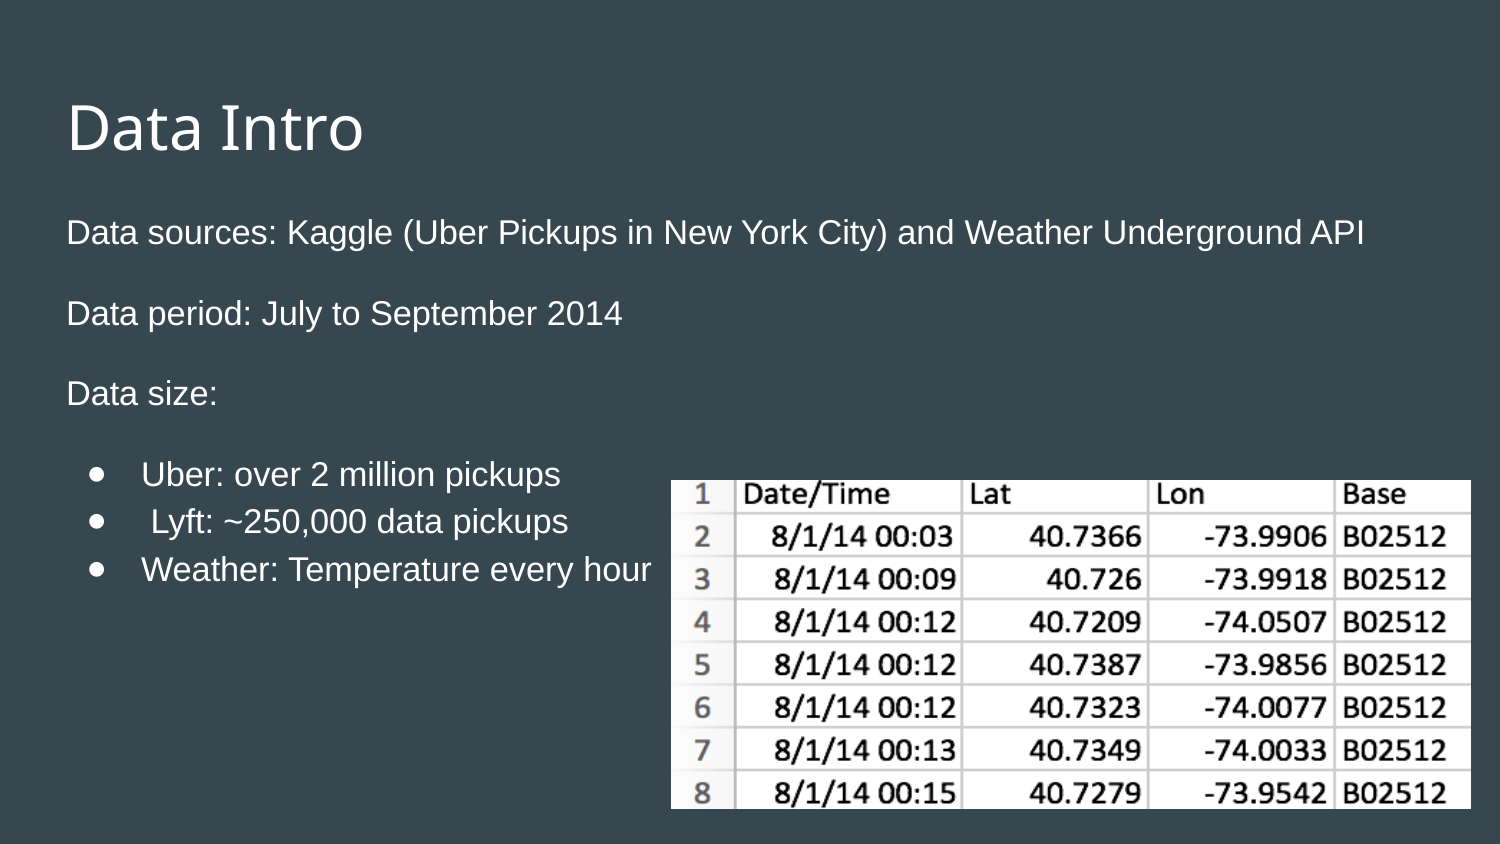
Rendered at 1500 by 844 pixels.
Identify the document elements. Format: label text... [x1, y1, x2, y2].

title Data Intro [51, 72, 1449, 167]
list Data sources: Kaggle (Uber Pickups in New York City) and Weather Underground API Data period: July to September 2014 Data size: Uber: over 2 million pickups Lyft: ~250,000 data pickups Weather: Temperature every hour [51, 189, 1449, 827]
picture [671, 480, 1471, 809]
